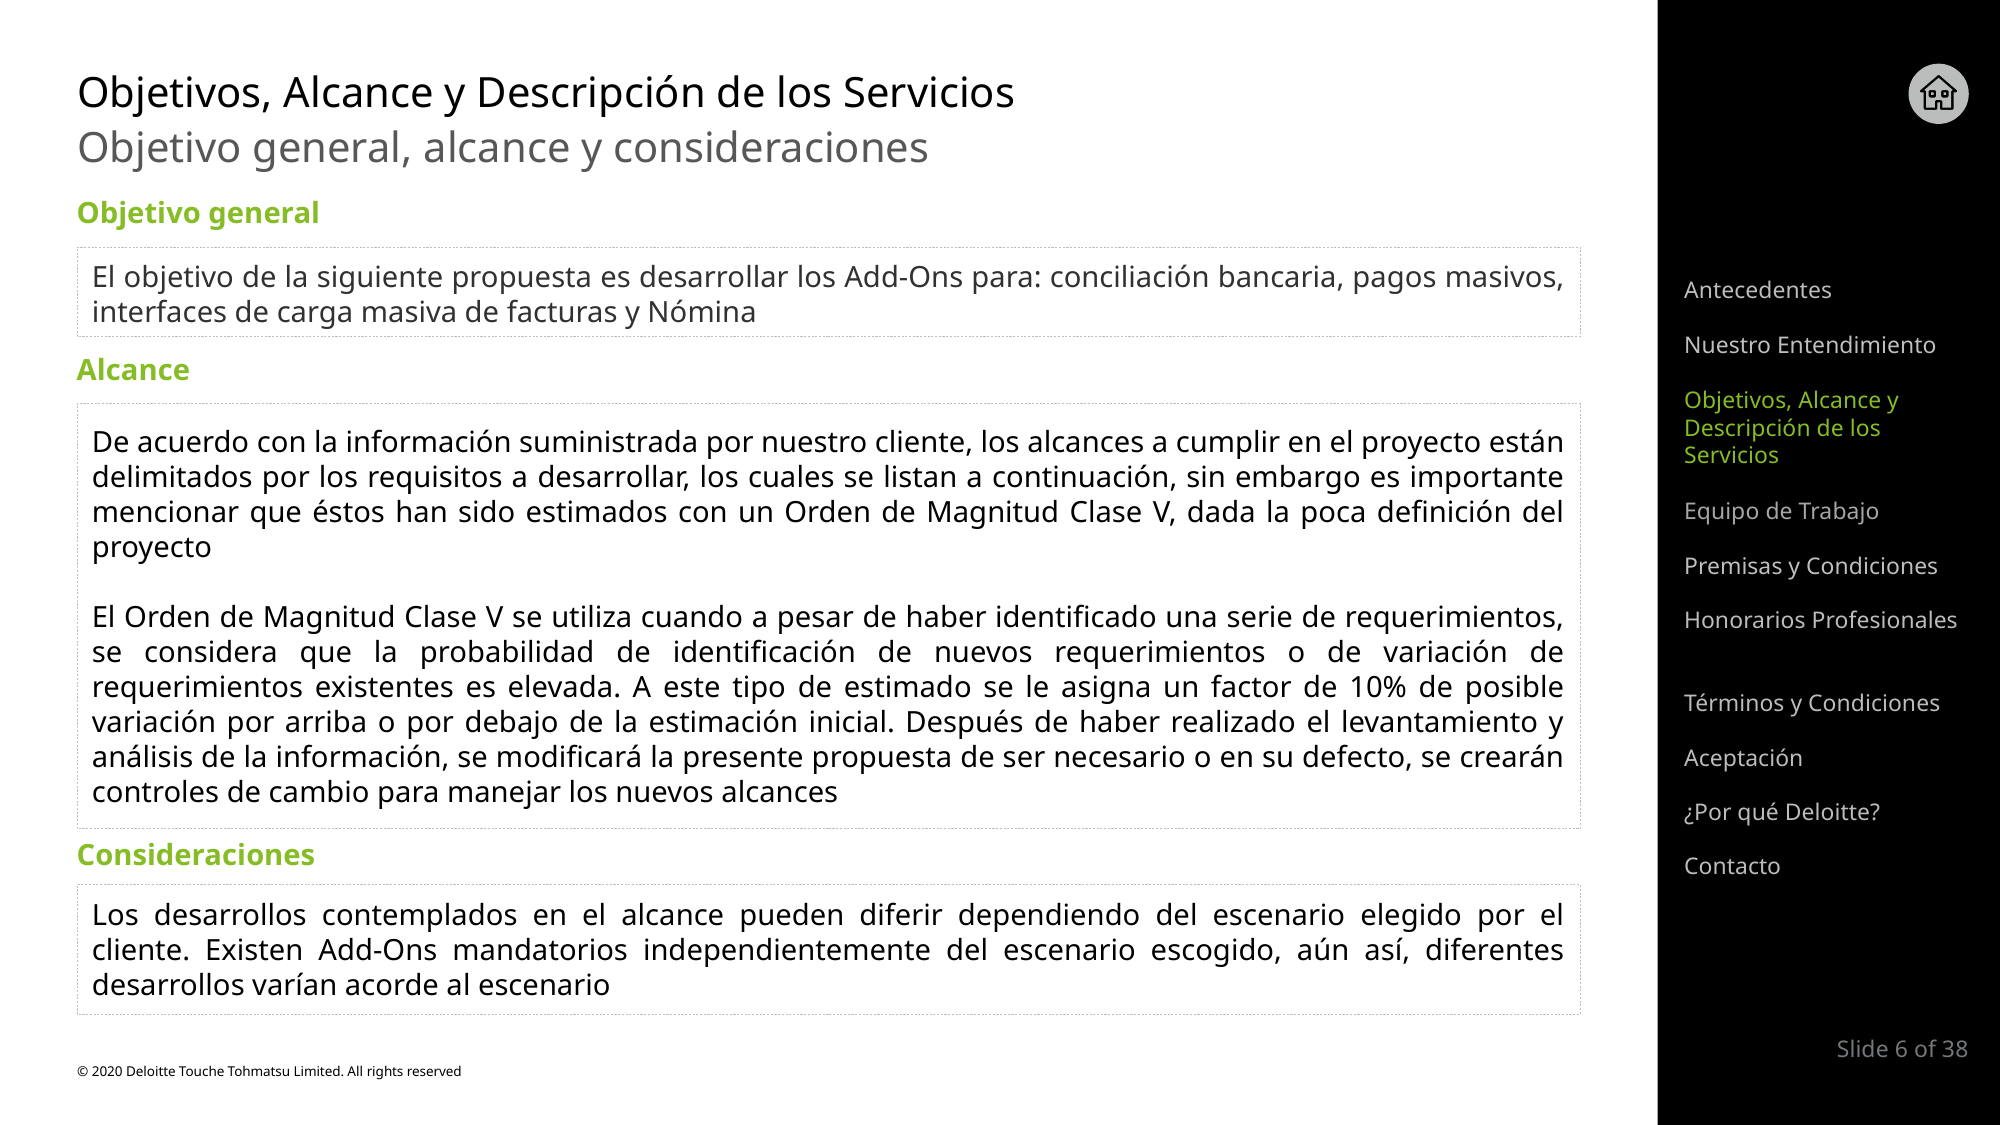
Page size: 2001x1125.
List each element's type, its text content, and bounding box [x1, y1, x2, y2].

text_box Nuestro Entendimiento [1684, 330, 1968, 359]
text_box Objetivos, Alcance y Descripción de los Servicios [1684, 385, 1968, 469]
title Objetivos, Alcance y Descripción de los Servicios [77, 66, 1581, 120]
text_box Honorarios Profesionales [1684, 606, 1968, 634]
text_box Alcance [70, 343, 703, 398]
text_box Términos y Condiciones [1684, 688, 1968, 716]
text_box Equipo de Trabajo [1684, 496, 1968, 525]
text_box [76, 246, 1581, 338]
text_box ¿Por qué Deloitte? [1684, 797, 1968, 826]
list Objetivo general, alcance y consideraciones [77, 120, 1581, 245]
text_box Objetivo general [70, 186, 77, 242]
text_box Premisas y Condiciones [1684, 551, 1968, 579]
text_box Contacto [1684, 851, 1968, 880]
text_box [76, 884, 1581, 1015]
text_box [76, 403, 1581, 856]
text_box Consideraciones [70, 828, 703, 883]
text_box Antecedentes [1684, 275, 1975, 304]
text_box Aceptación [1684, 743, 1968, 771]
